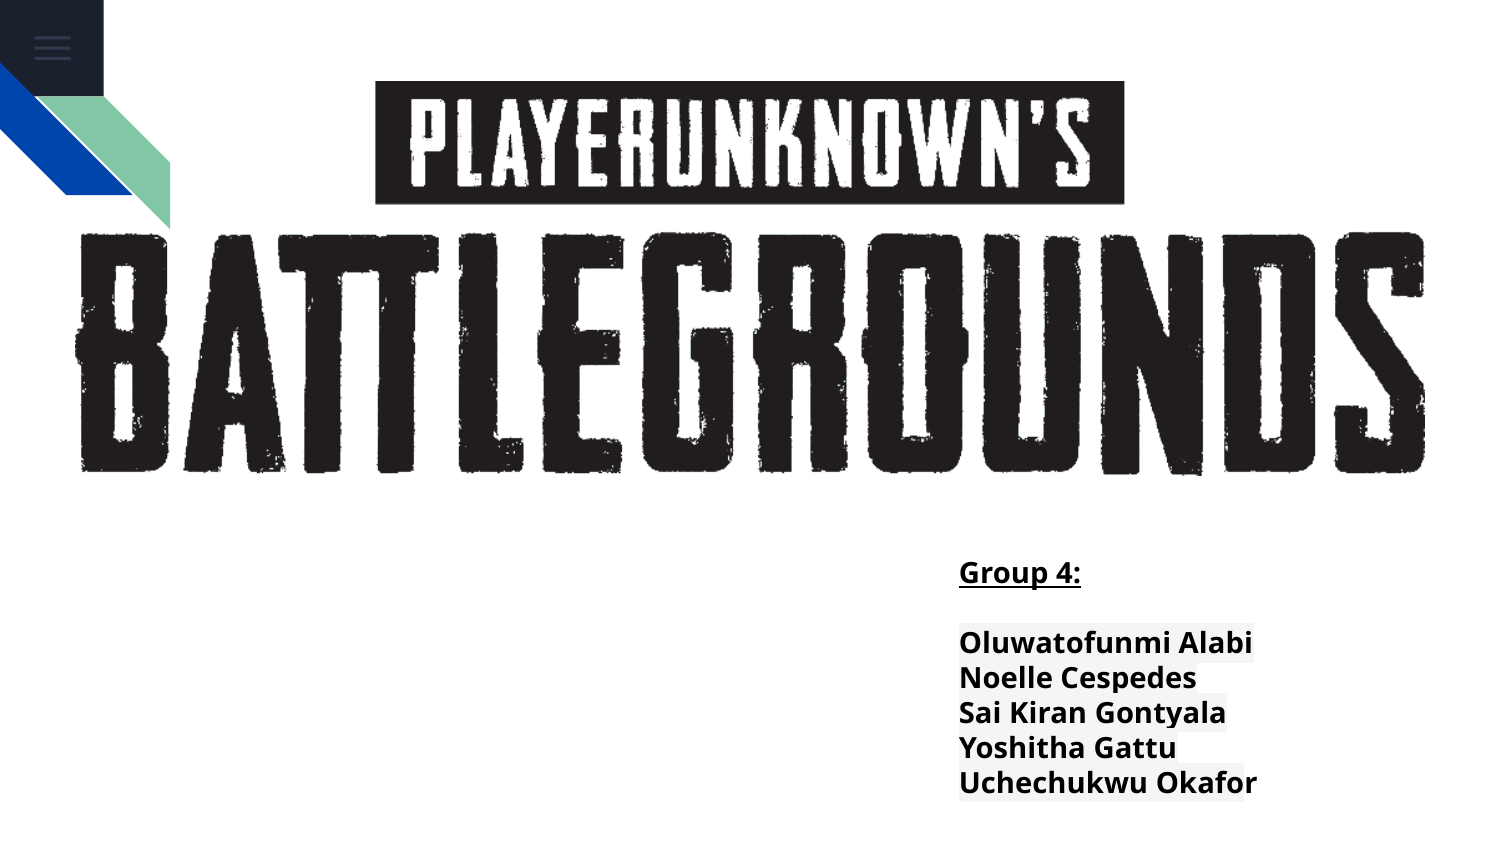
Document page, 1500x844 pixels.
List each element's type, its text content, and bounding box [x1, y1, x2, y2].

text_box Group 4: Oluwatofunmi Alabi Noelle Cespedes Sai Kiran Gontyala Yoshitha Gattu Uchechukwu Okafor [943, 539, 1434, 816]
picture [75, 80, 1425, 476]
